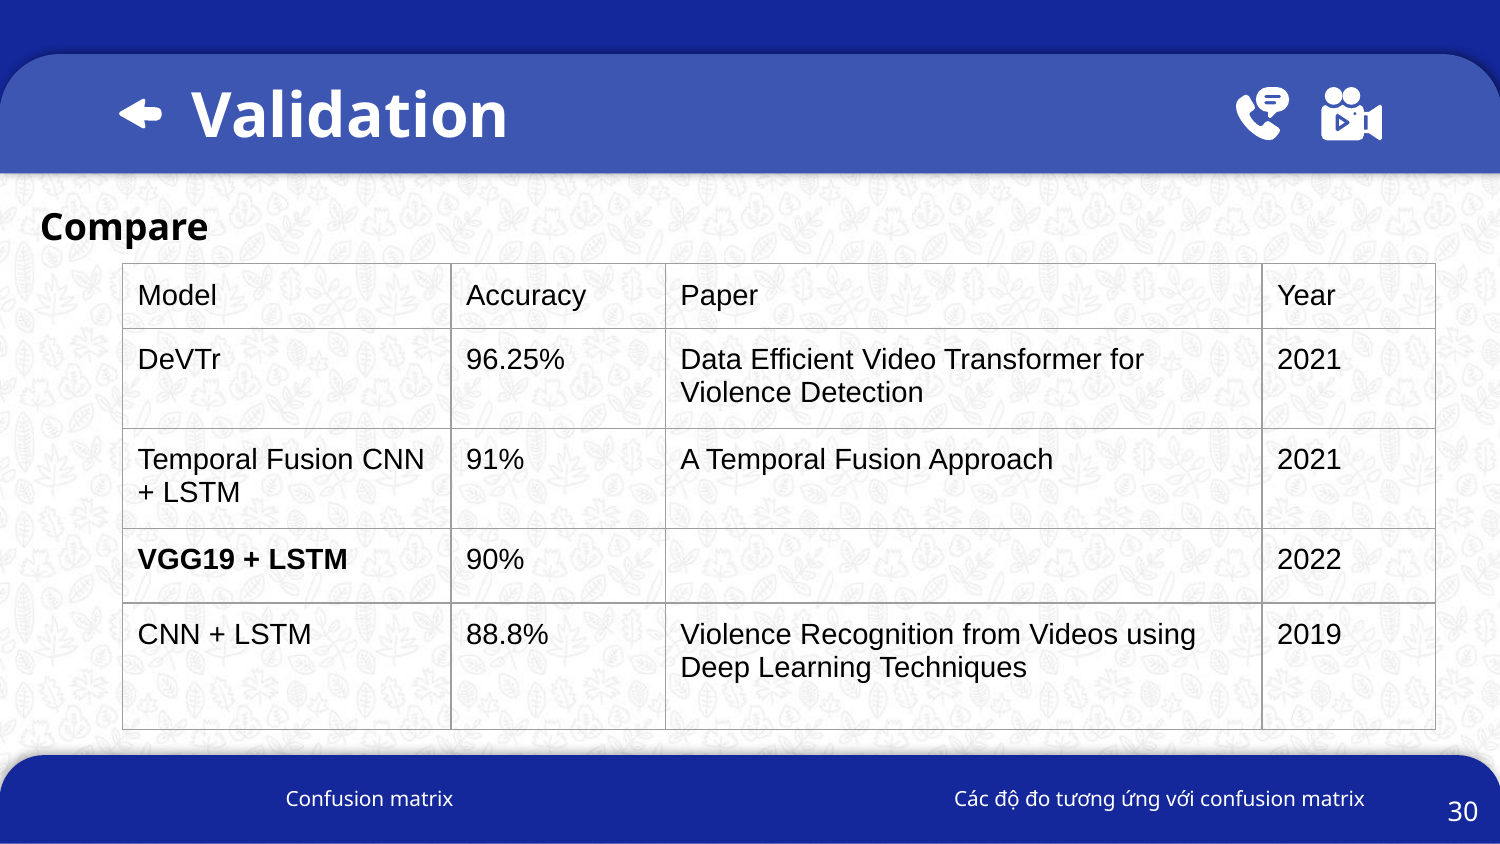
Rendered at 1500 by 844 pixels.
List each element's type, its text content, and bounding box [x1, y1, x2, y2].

table_cell 91% [452, 429, 665, 528]
table_cell Temporal Fusion CNN + LSTM [123, 429, 450, 528]
table_cell DeVTr [123, 329, 450, 428]
text_box [119, 98, 162, 129]
table_header Accuracy [452, 264, 665, 328]
table_cell 88.8% [452, 604, 665, 729]
text_box Các độ đo tương ứng với confusion matrix [939, 773, 1500, 824]
slide_number ‹#› [1403, 779, 1494, 844]
table_cell [666, 529, 1261, 602]
table_cell 2022 [1263, 529, 1435, 602]
table_cell 2021 [1263, 429, 1435, 528]
table_cell A Temporal Fusion Approach [666, 429, 1261, 528]
table_cell VGG19 + LSTM [123, 529, 450, 602]
table_header Paper [666, 264, 1261, 328]
picture [0, 174, 1500, 788]
table_cell Violence Recognition from Videos using Deep Learning Techniques [666, 604, 1261, 729]
text_box Confusion matrix [87, 773, 652, 824]
table_header Year [1263, 264, 1435, 328]
table_cell 96.25% [452, 329, 665, 428]
table_cell 90% [452, 529, 665, 602]
table_cell 2021 [1263, 329, 1435, 428]
table_header Model [123, 264, 450, 328]
text_box Compare [25, 187, 444, 263]
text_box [1234, 86, 1383, 141]
title Validation [176, 60, 1382, 155]
table_cell Data Efficient Video Transformer for Violence Detection [666, 329, 1261, 428]
table_cell CNN + LSTM [123, 604, 450, 729]
table_cell 2019 [1263, 604, 1435, 729]
